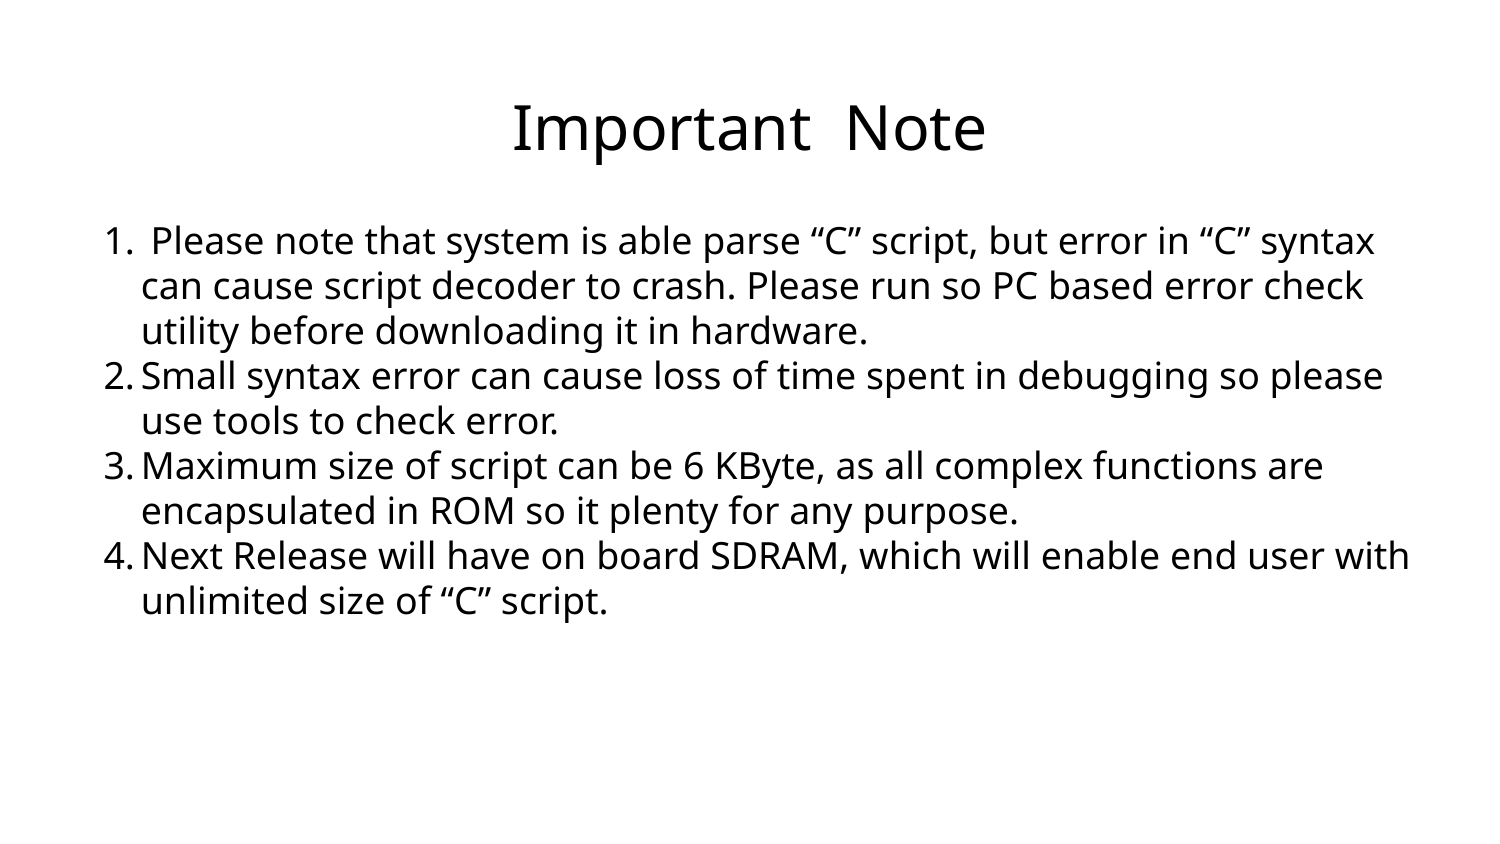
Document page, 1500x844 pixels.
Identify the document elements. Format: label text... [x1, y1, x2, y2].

text_box Please note that system is able parse “C” script, but error in “C” syntax can cause script decoder to crash. Please run so PC based error check utility before downloading it in hardware. Small syntax error can cause loss of time spent in debugging so please use tools to check error. Maximum size of script can be 6 KByte, as all complex functions are encapsulated in ROM so it plenty for any purpose. Next Release will have on board SDRAM, which will enable end user with unlimited size of “C” script. [51, 202, 1449, 750]
text_box Important Note [51, 72, 1449, 167]
